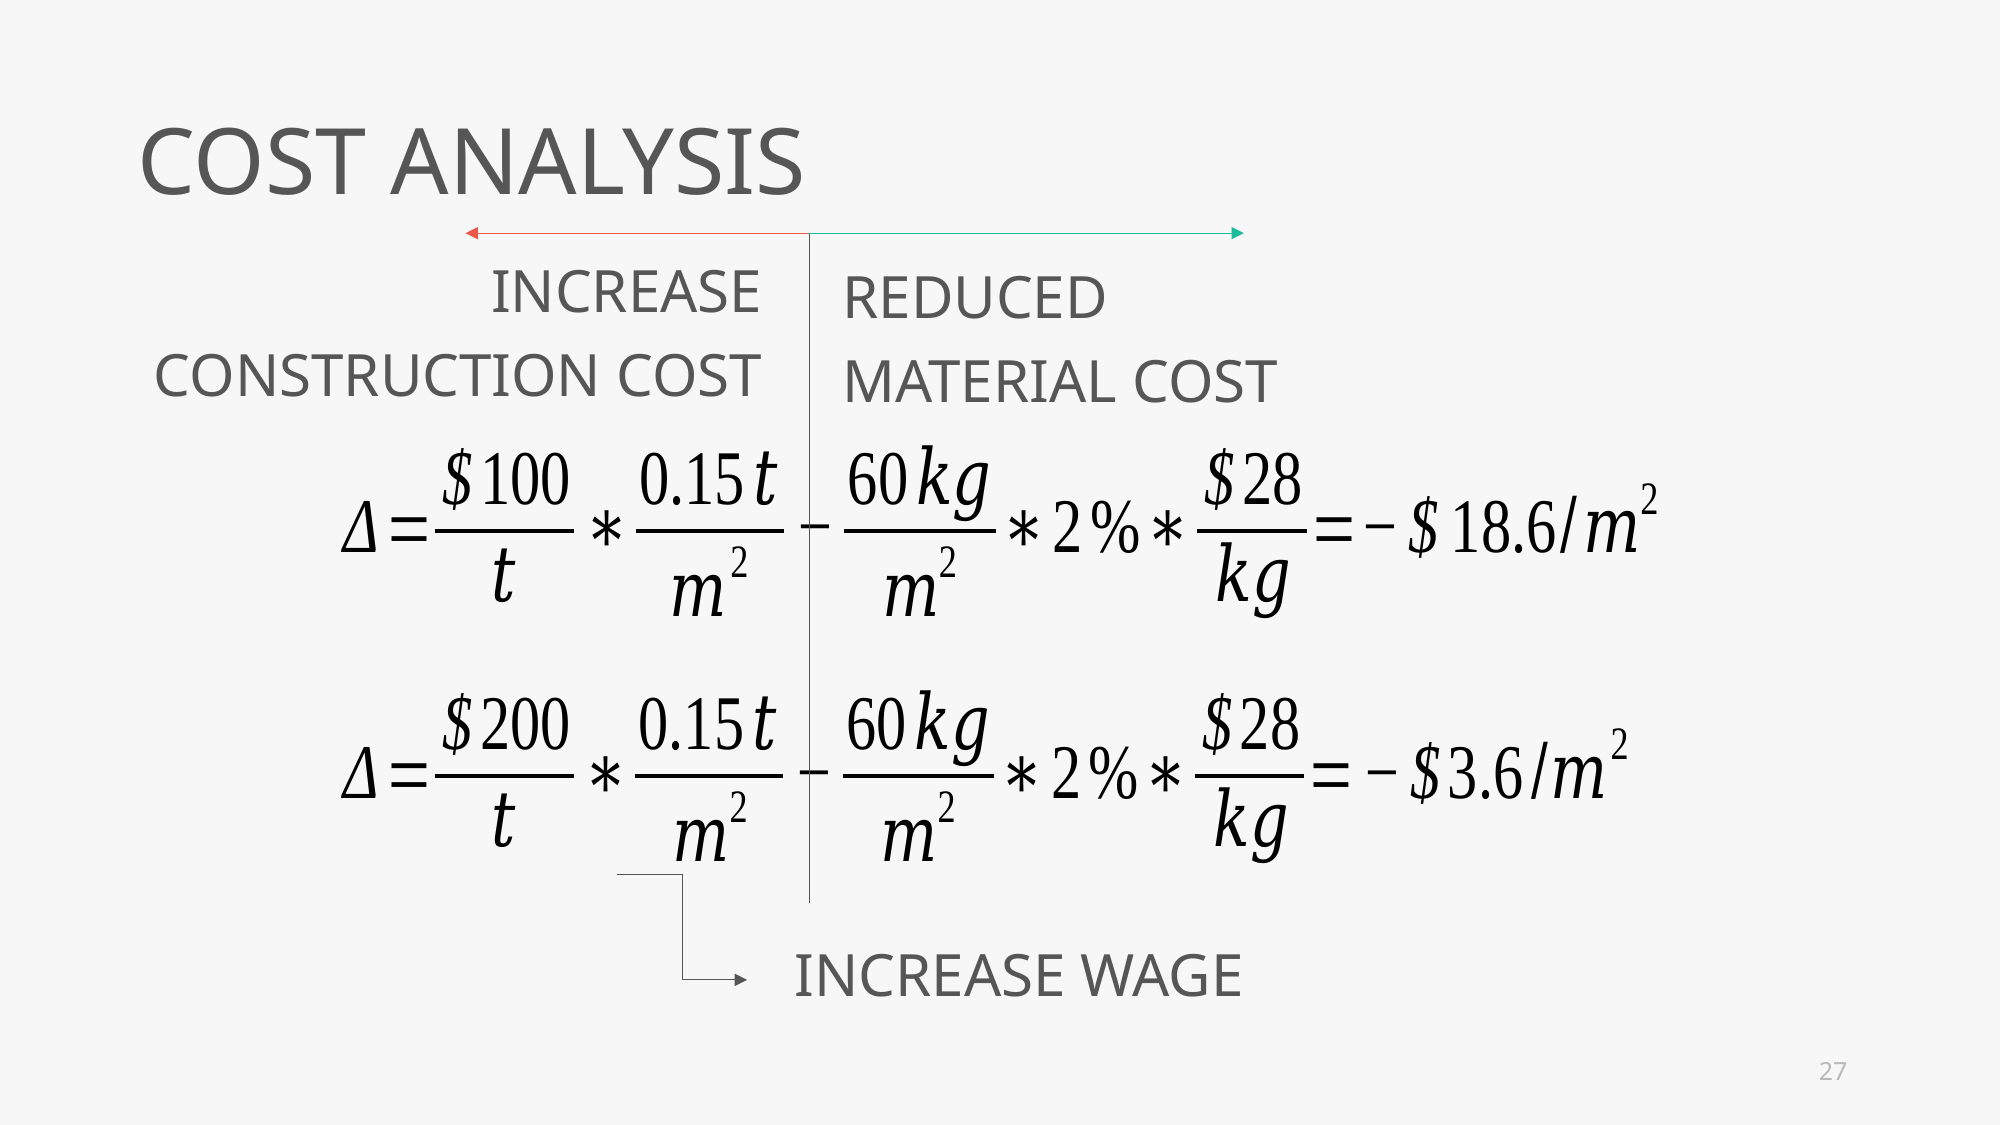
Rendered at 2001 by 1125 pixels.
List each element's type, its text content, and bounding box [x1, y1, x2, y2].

list COST ANALYSIS [137, 108, 873, 224]
text_box INCREASE CONSTRUCTION COST [153, 233, 778, 416]
text_box REDUCED MATERIAL COST [842, 239, 1293, 422]
slide_number 27 [1412, 1042, 1863, 1103]
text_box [617, 874, 748, 980]
text_box INCREASE WAGE [794, 917, 1259, 1016]
